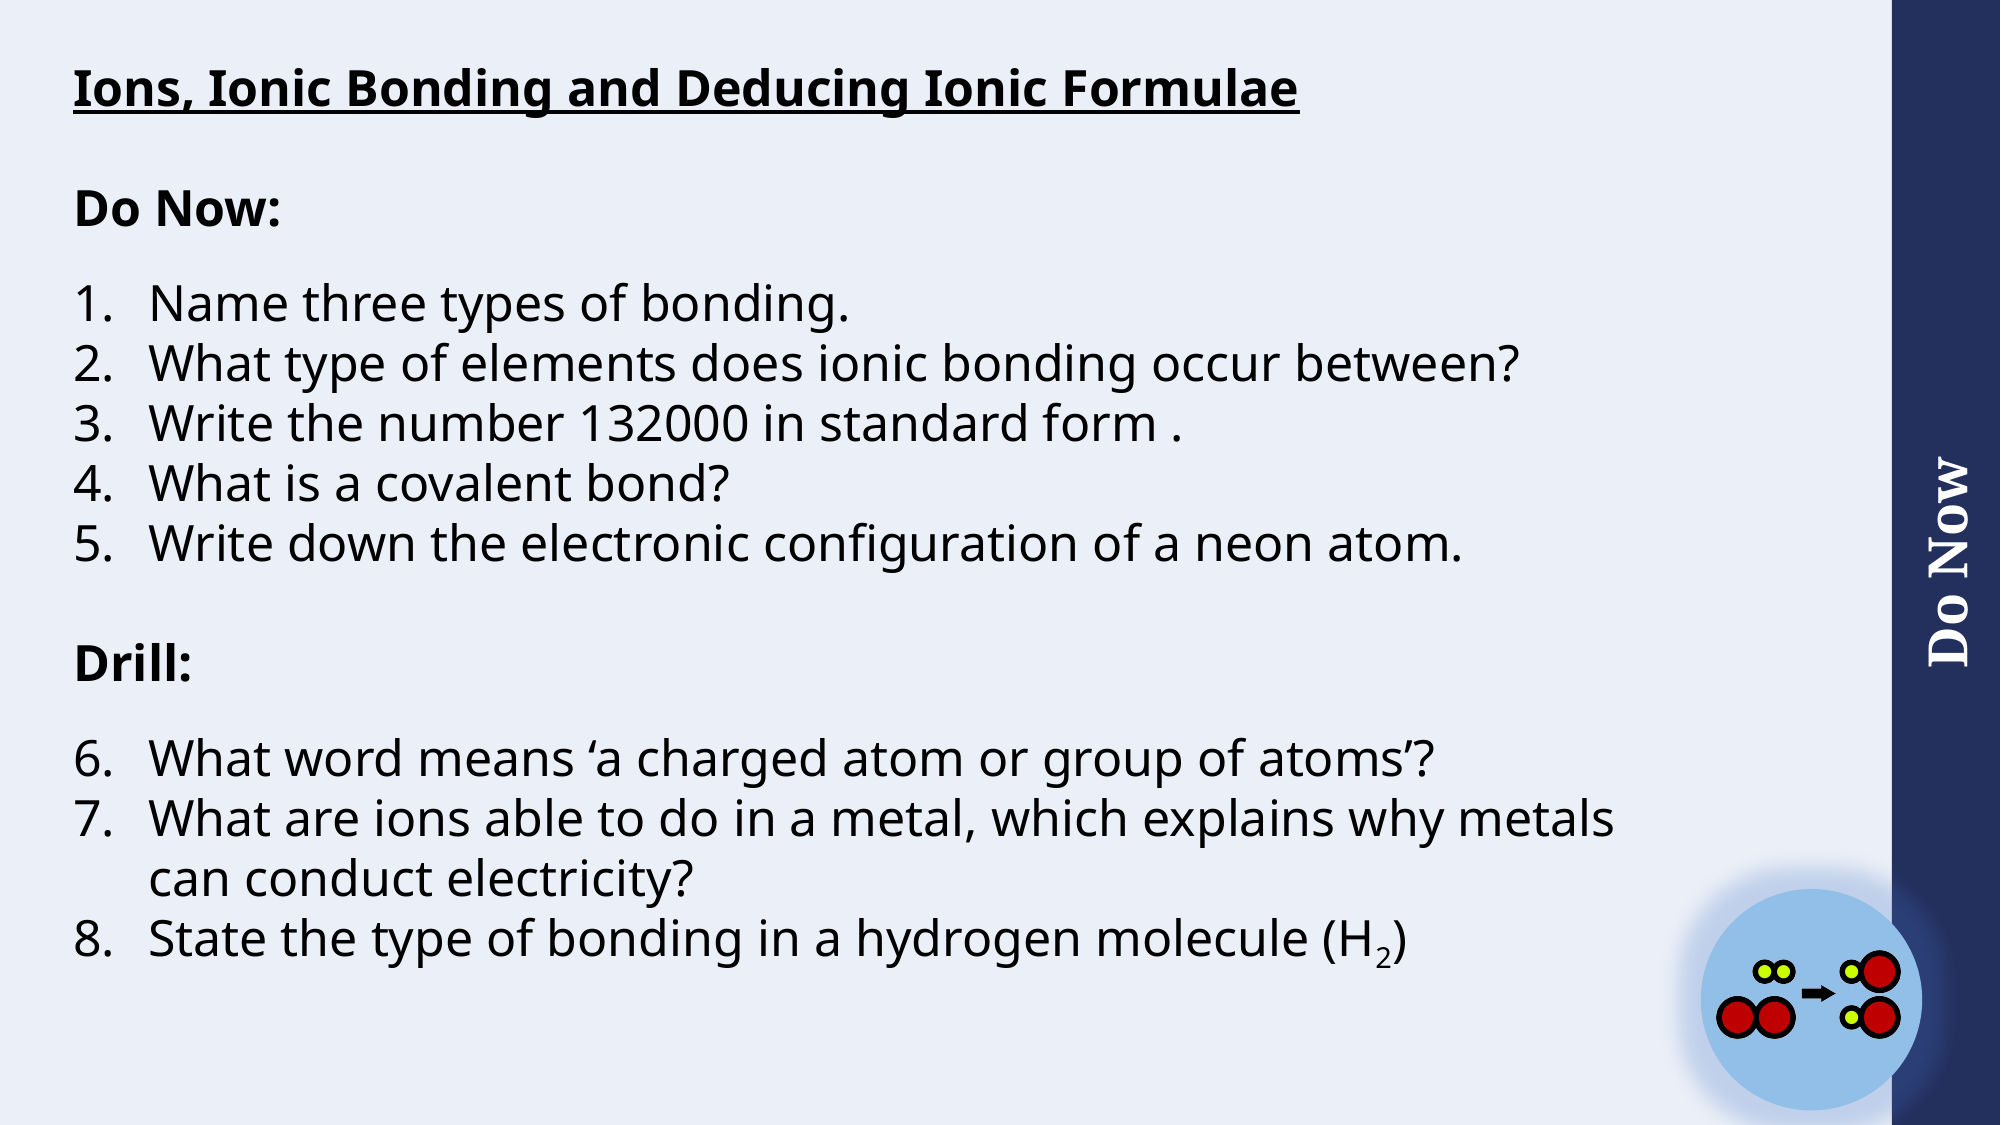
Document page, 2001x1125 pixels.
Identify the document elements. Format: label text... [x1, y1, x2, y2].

picture [1716, 950, 1901, 1039]
text_box Ions, Ionic Bonding and Deducing Ionic Formulae Do Now: Name three types of bonding. What type of elements does ionic bonding occur between? Write the number 132000 in standard form . What is a covalent bond? Write down the electronic configuration of a neon atom. Drill: What word means ‘a charged atom or group of atoms’? What are ions able to do in a metal, which explains why metals can conduct electricity? State the type of bonding in a hydrogen molecule (H2) [58, 48, 1705, 982]
